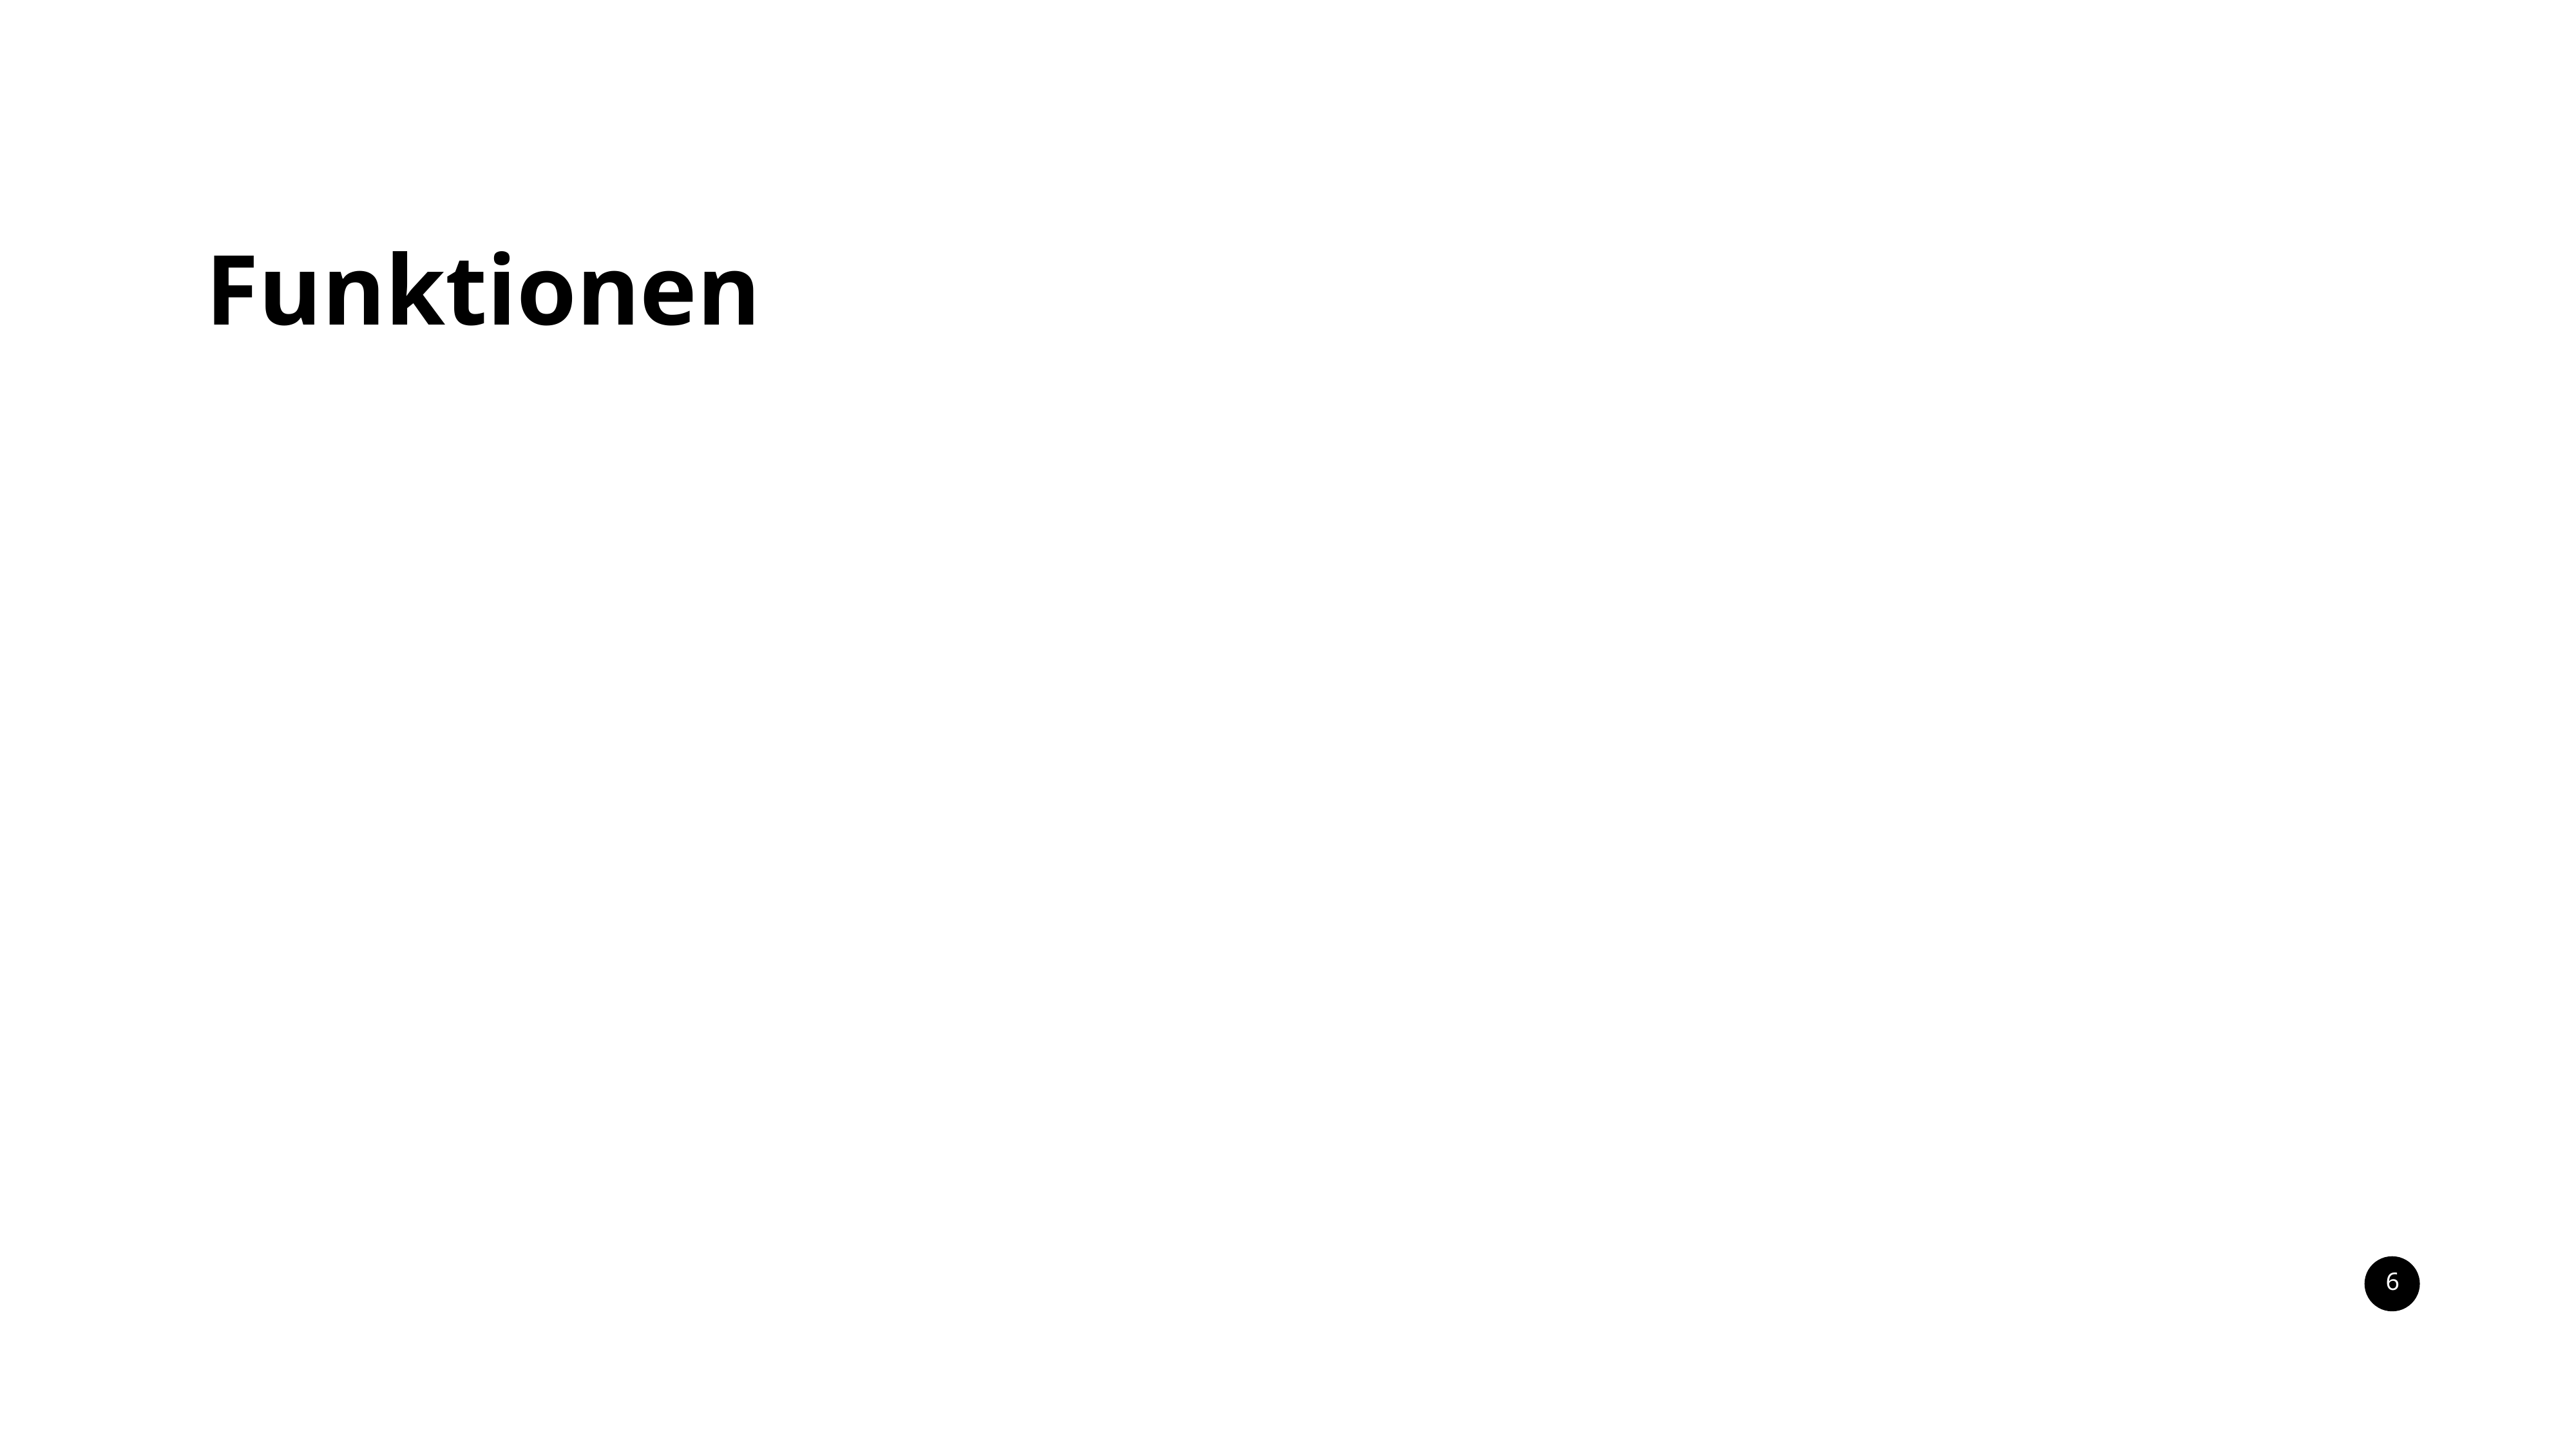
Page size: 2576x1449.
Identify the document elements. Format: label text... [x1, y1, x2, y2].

text_box Funktionen [196, 223, 1777, 350]
